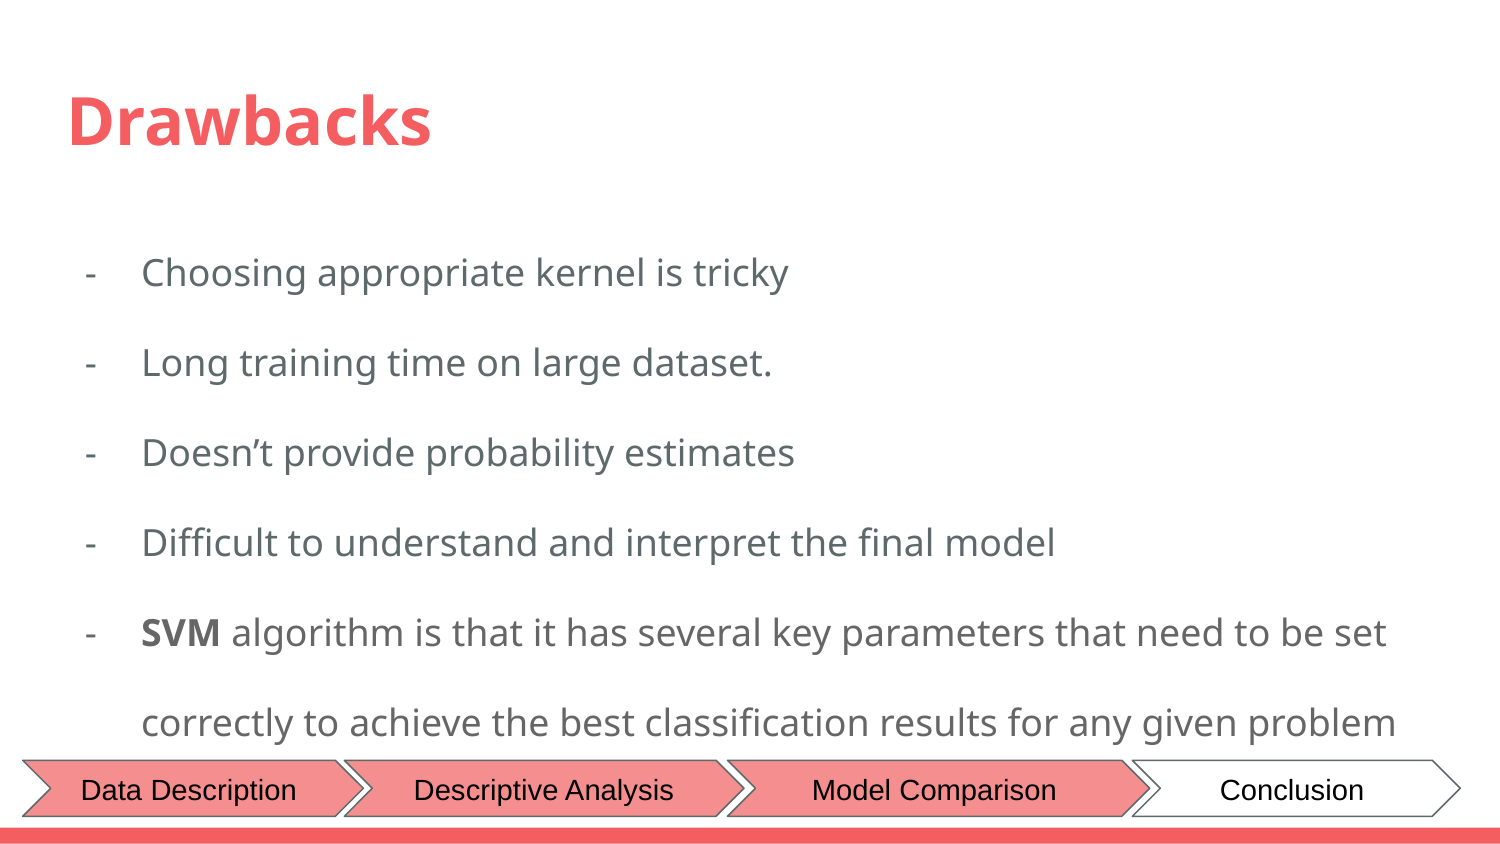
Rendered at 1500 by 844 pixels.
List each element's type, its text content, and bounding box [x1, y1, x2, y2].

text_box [22, 760, 1461, 817]
list Choosing appropriate kernel is tricky Long training time on large dataset. Doesn’t provide probability estimates Difficult to understand and interpret the final model SVM algorithm is that it has several key parameters that need to be set correctly to achieve the best classification results for any given problem [51, 189, 1449, 750]
title Drawbacks [51, 64, 1449, 167]
